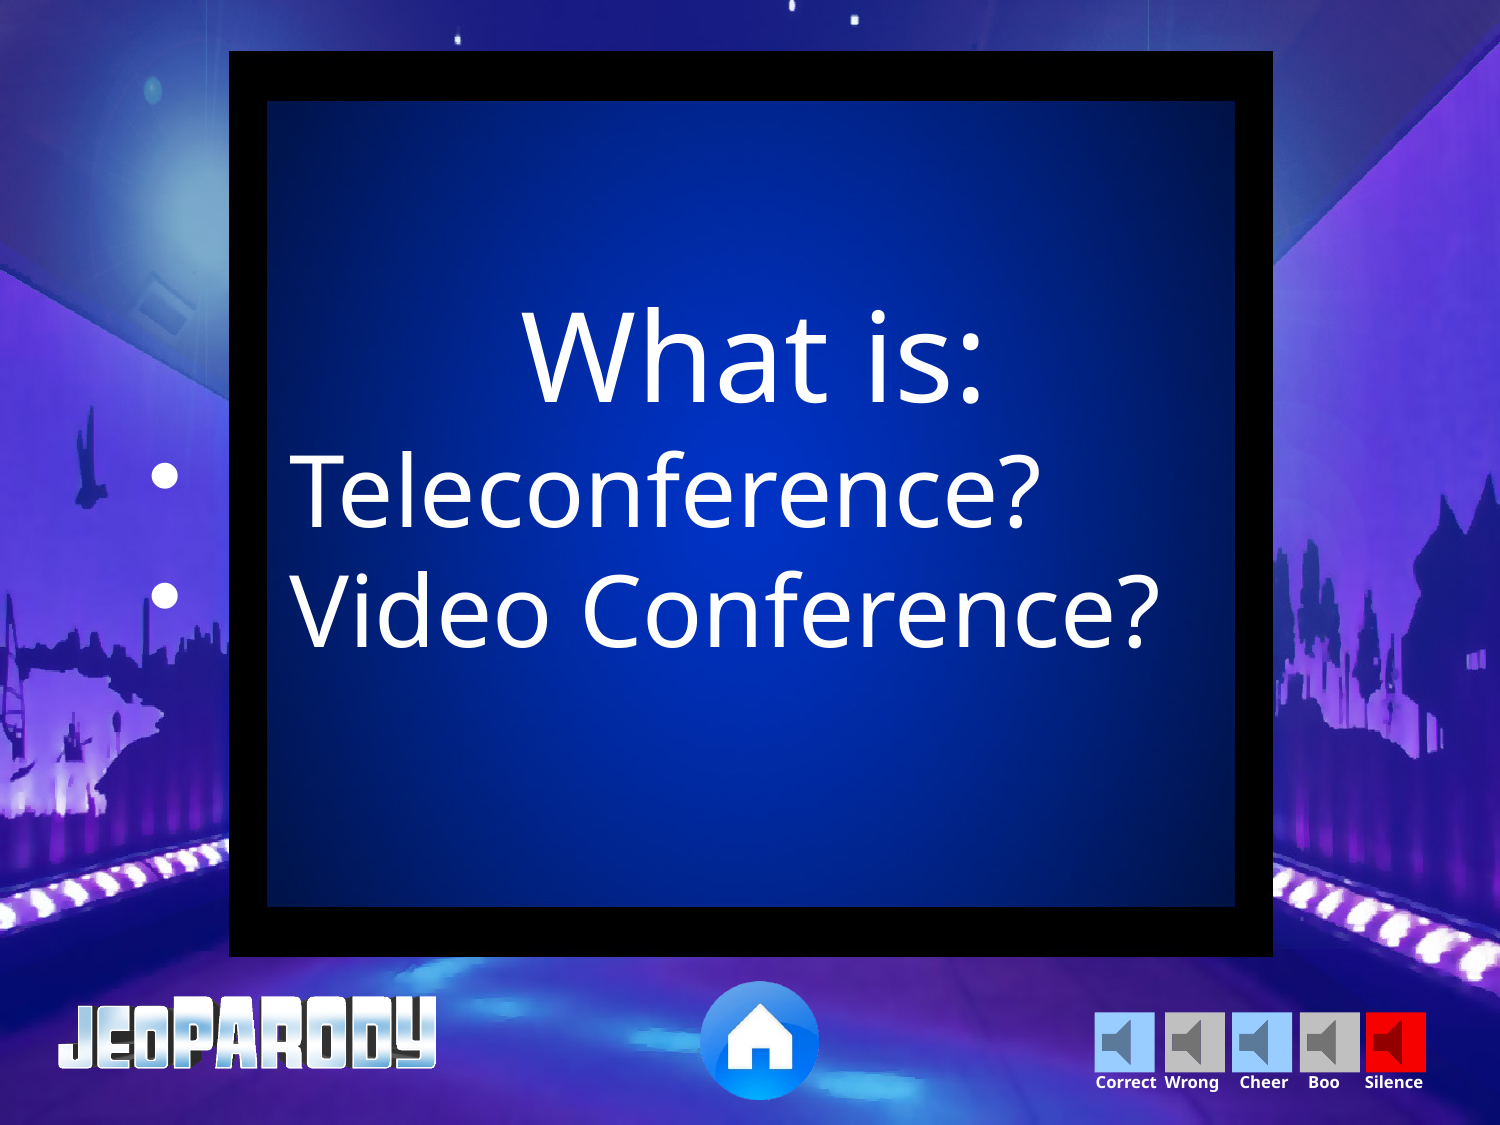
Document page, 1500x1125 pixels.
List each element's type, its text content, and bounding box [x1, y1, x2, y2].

picture [0, 0, 1500, 1125]
text_box What is: Teleconference? Video Conference? [133, 270, 1375, 675]
